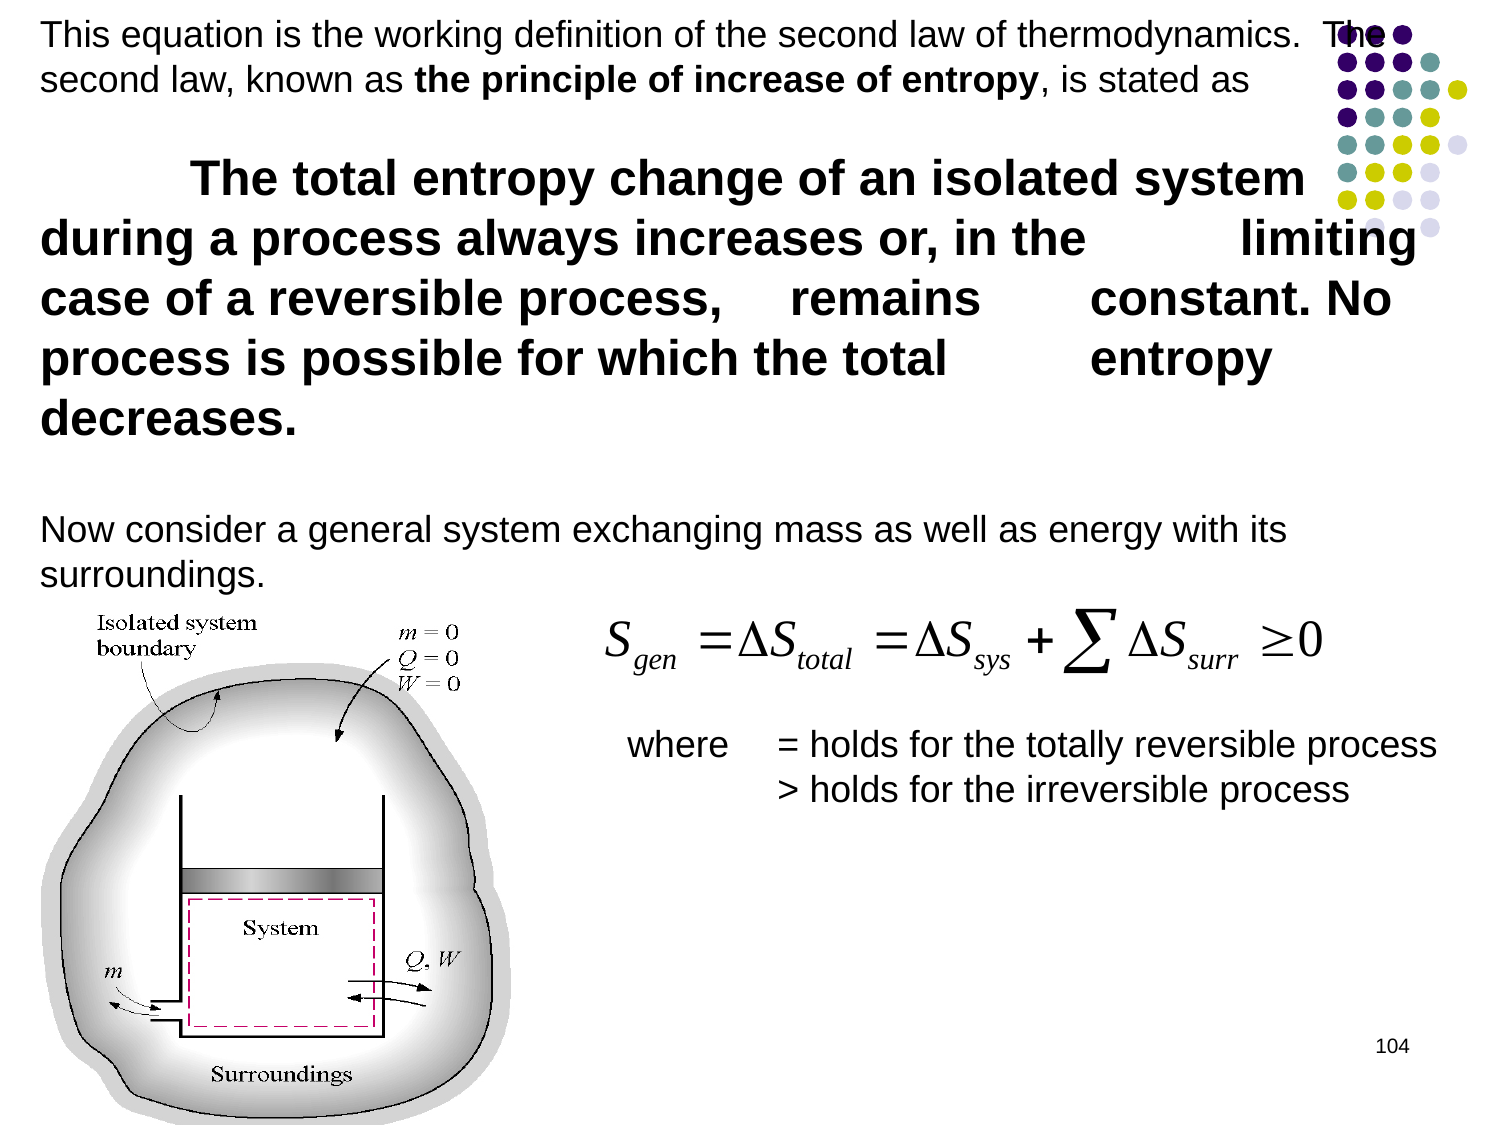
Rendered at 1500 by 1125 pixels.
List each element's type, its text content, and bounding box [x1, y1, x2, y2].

picture [40, 609, 554, 1125]
slide_number 104 [1074, 1024, 1426, 1101]
text_box This equation is the working definition of the second law of thermodynamics. The second law, known as the principle of increase of entropy, is stated as The total entropy change of an isolated system during a process always increases or, in the limiting case of a reversible process, remains constant. No process is possible for which the total entropy decreases. Now consider a general system exchanging mass as well as energy with its surroundings. [24, 524, 1475, 603]
text_box where = holds for the totally reversible process > holds for the irreversible process [612, 712, 1463, 863]
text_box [595, 599, 1334, 688]
text_box This equation is the working definition of the second law of thermodynamics. The second law, known as the principle of increase of entropy, is stated as The total entropy change of an isolated system during a process always increases or, in the limiting case of a reversible process, remains constant. No process is possible for which the total entropy decreases. Now consider a general system exchanging mass as well as energy with its surroundings. [24, 2, 1475, 523]
